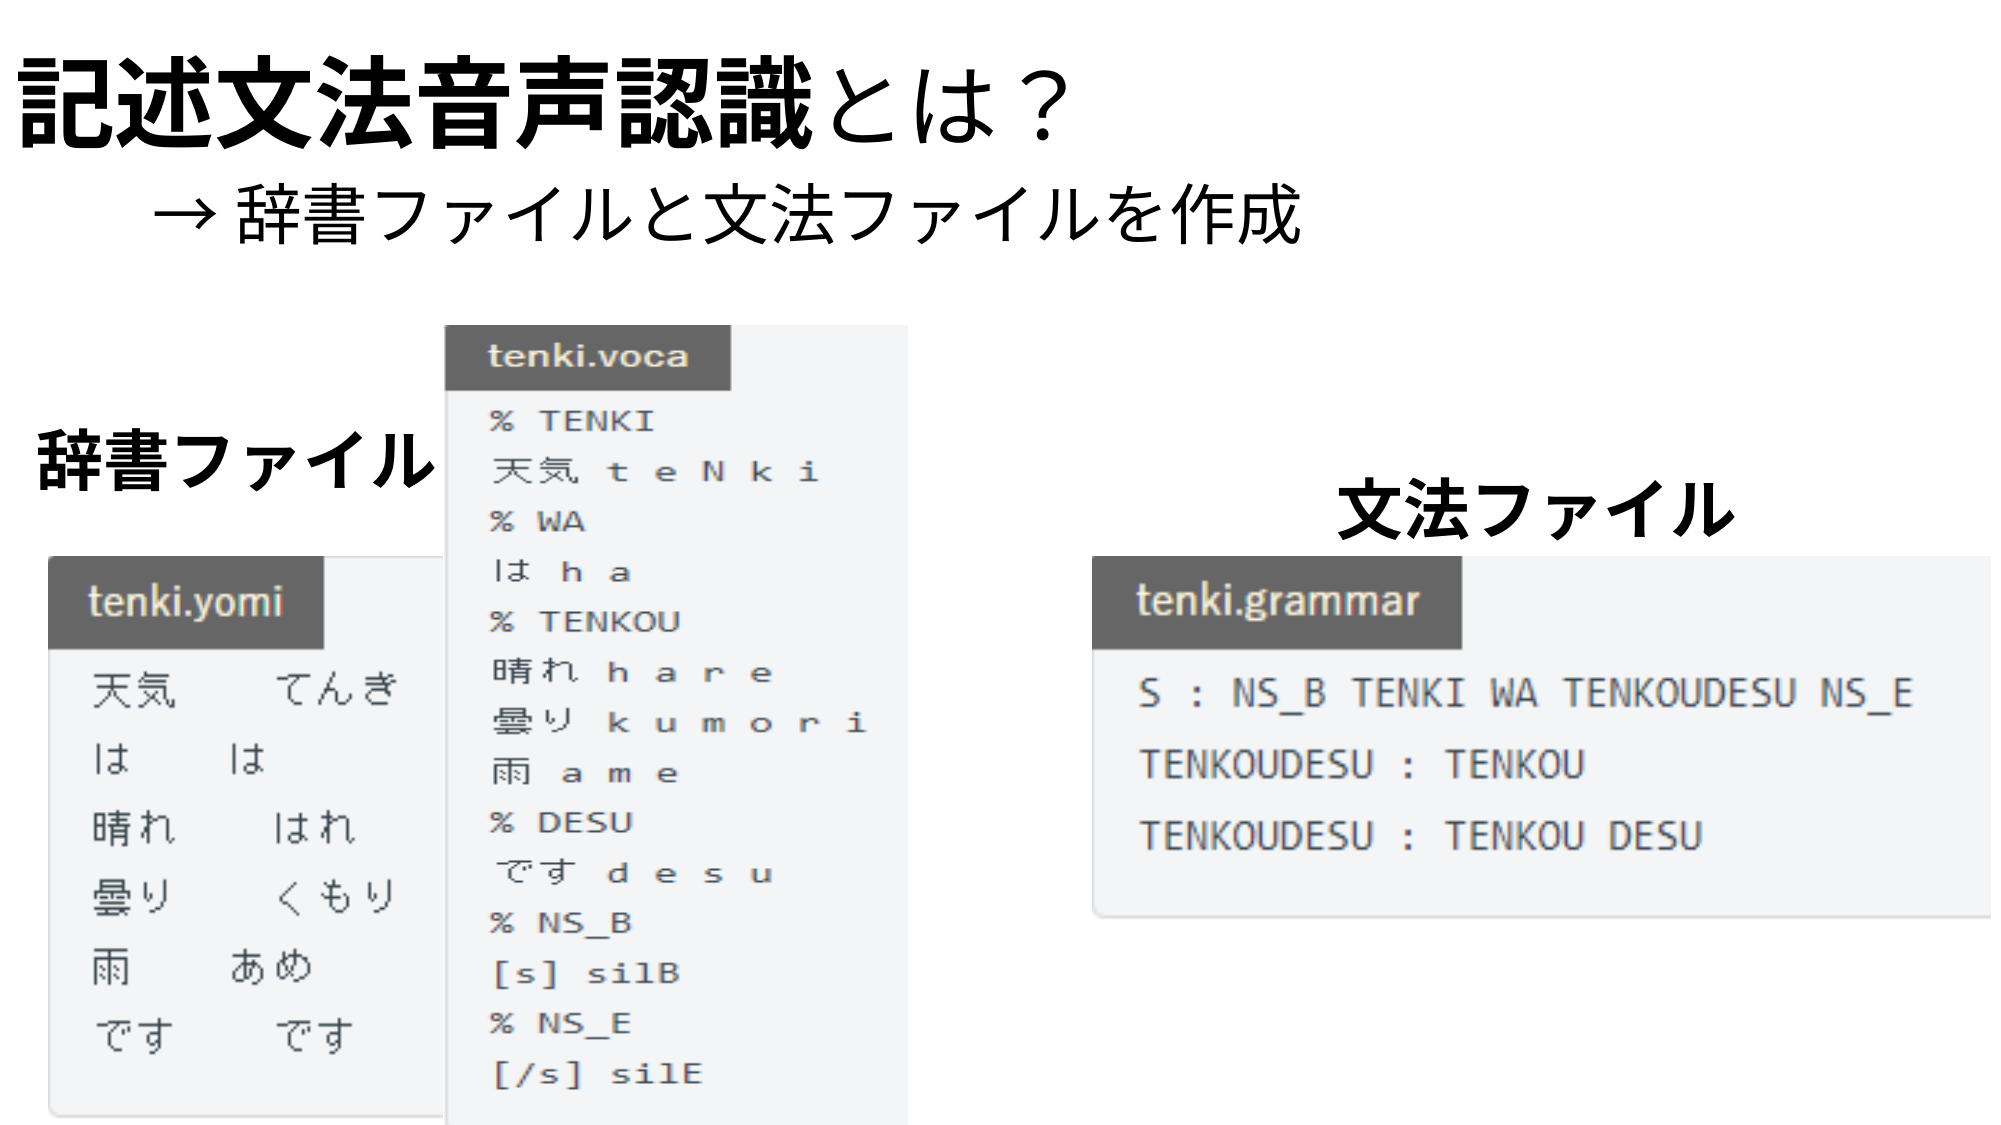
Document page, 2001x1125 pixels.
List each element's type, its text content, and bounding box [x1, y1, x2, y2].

picture [1092, 556, 1991, 928]
text_box 文法ファイル [1322, 460, 1811, 556]
picture [47, 325, 908, 1125]
title 記述文法音声認識とは？ [0, 0, 1725, 217]
text_box 辞書ファイル [21, 411, 443, 506]
list →辞書ファイルと文法ファイルを作成 [137, 174, 1863, 889]
